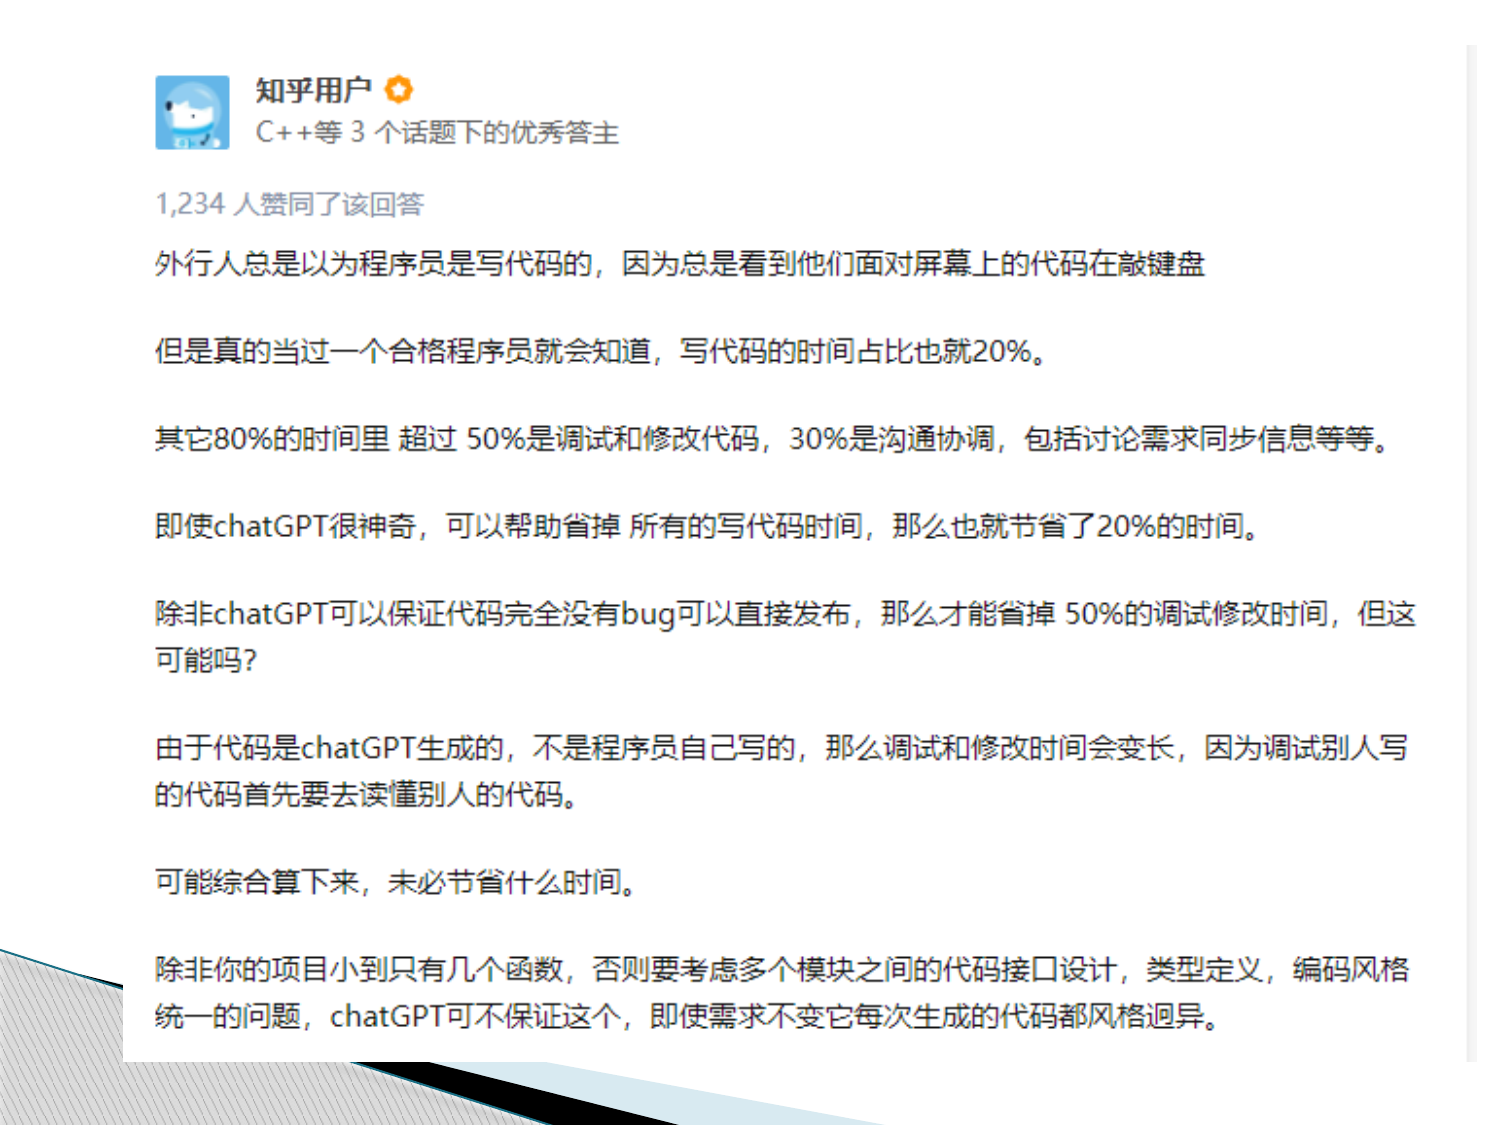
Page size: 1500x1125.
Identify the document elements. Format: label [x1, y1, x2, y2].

list [123, 44, 1477, 1062]
